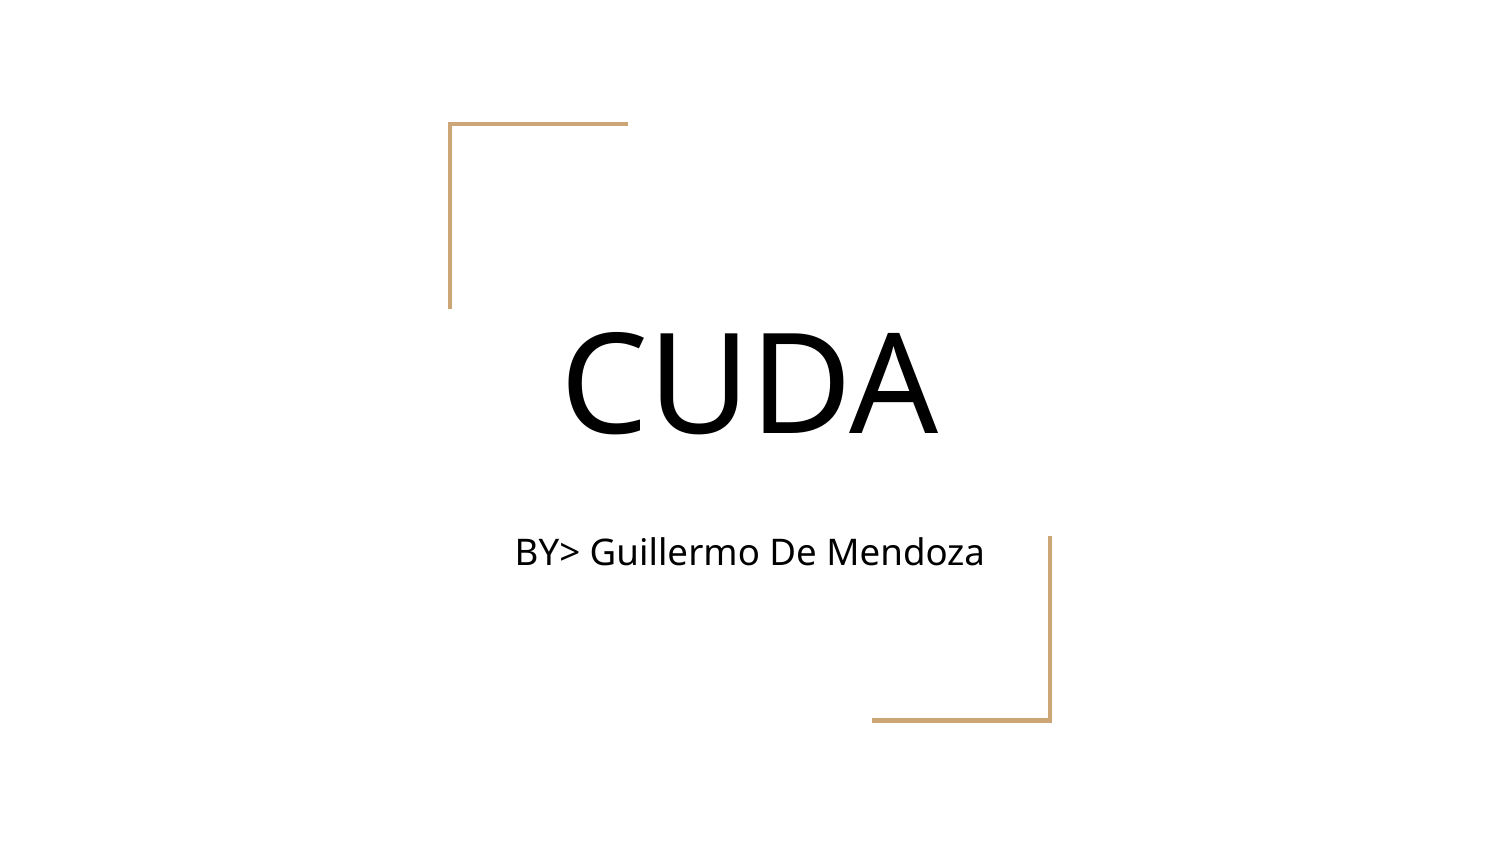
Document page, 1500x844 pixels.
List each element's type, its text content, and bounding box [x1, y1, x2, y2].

title CUDA [499, 236, 1001, 490]
subtitle BY> Guillermo De Mendoza [499, 511, 1001, 627]
